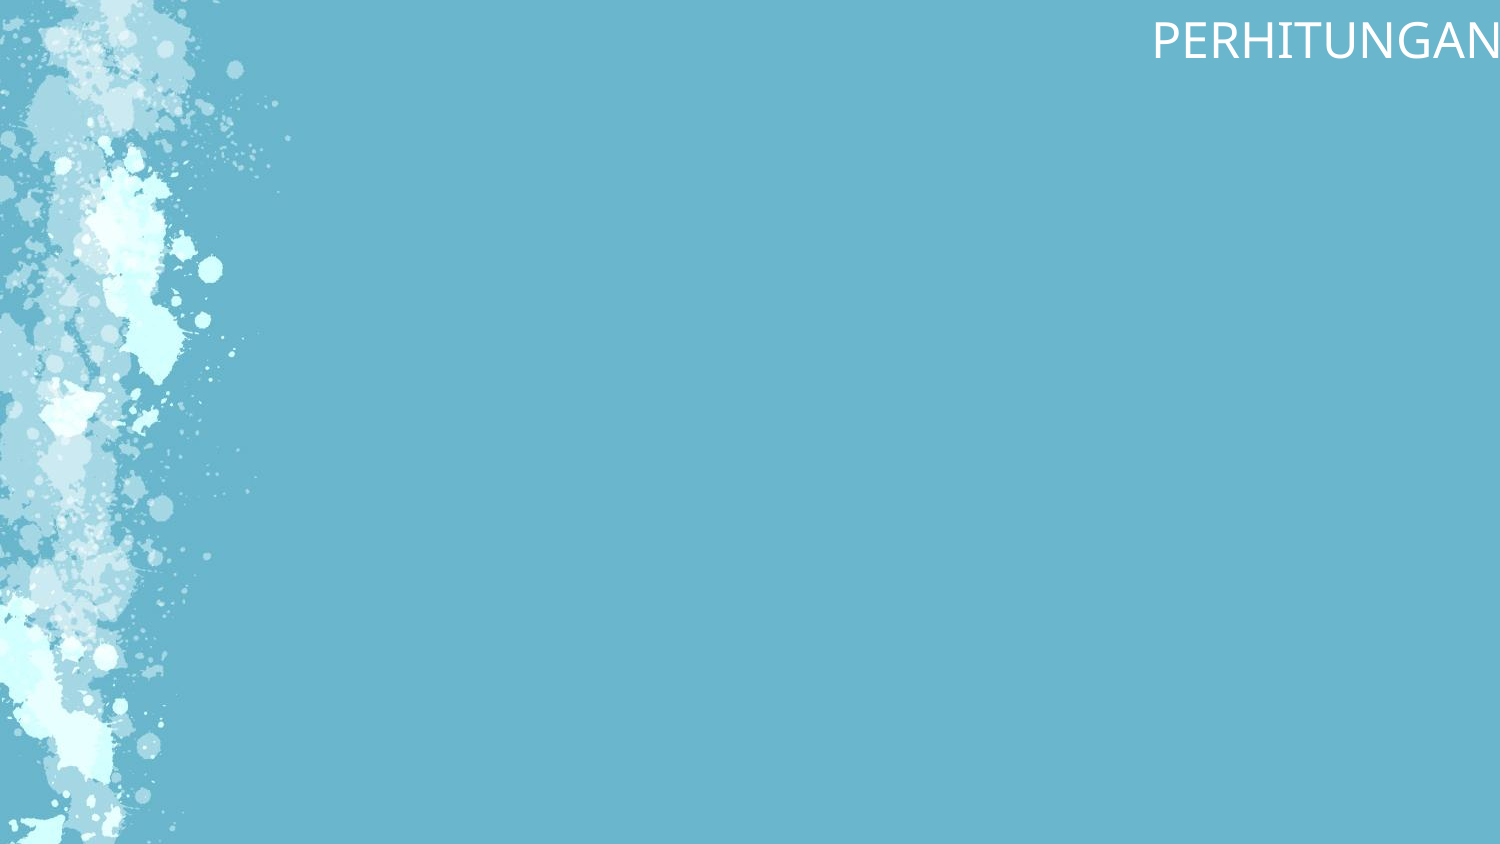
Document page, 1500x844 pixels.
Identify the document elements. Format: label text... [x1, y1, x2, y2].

text_box PERHITUNGAN [1136, 1, 1500, 76]
picture [0, 0, 1500, 844]
